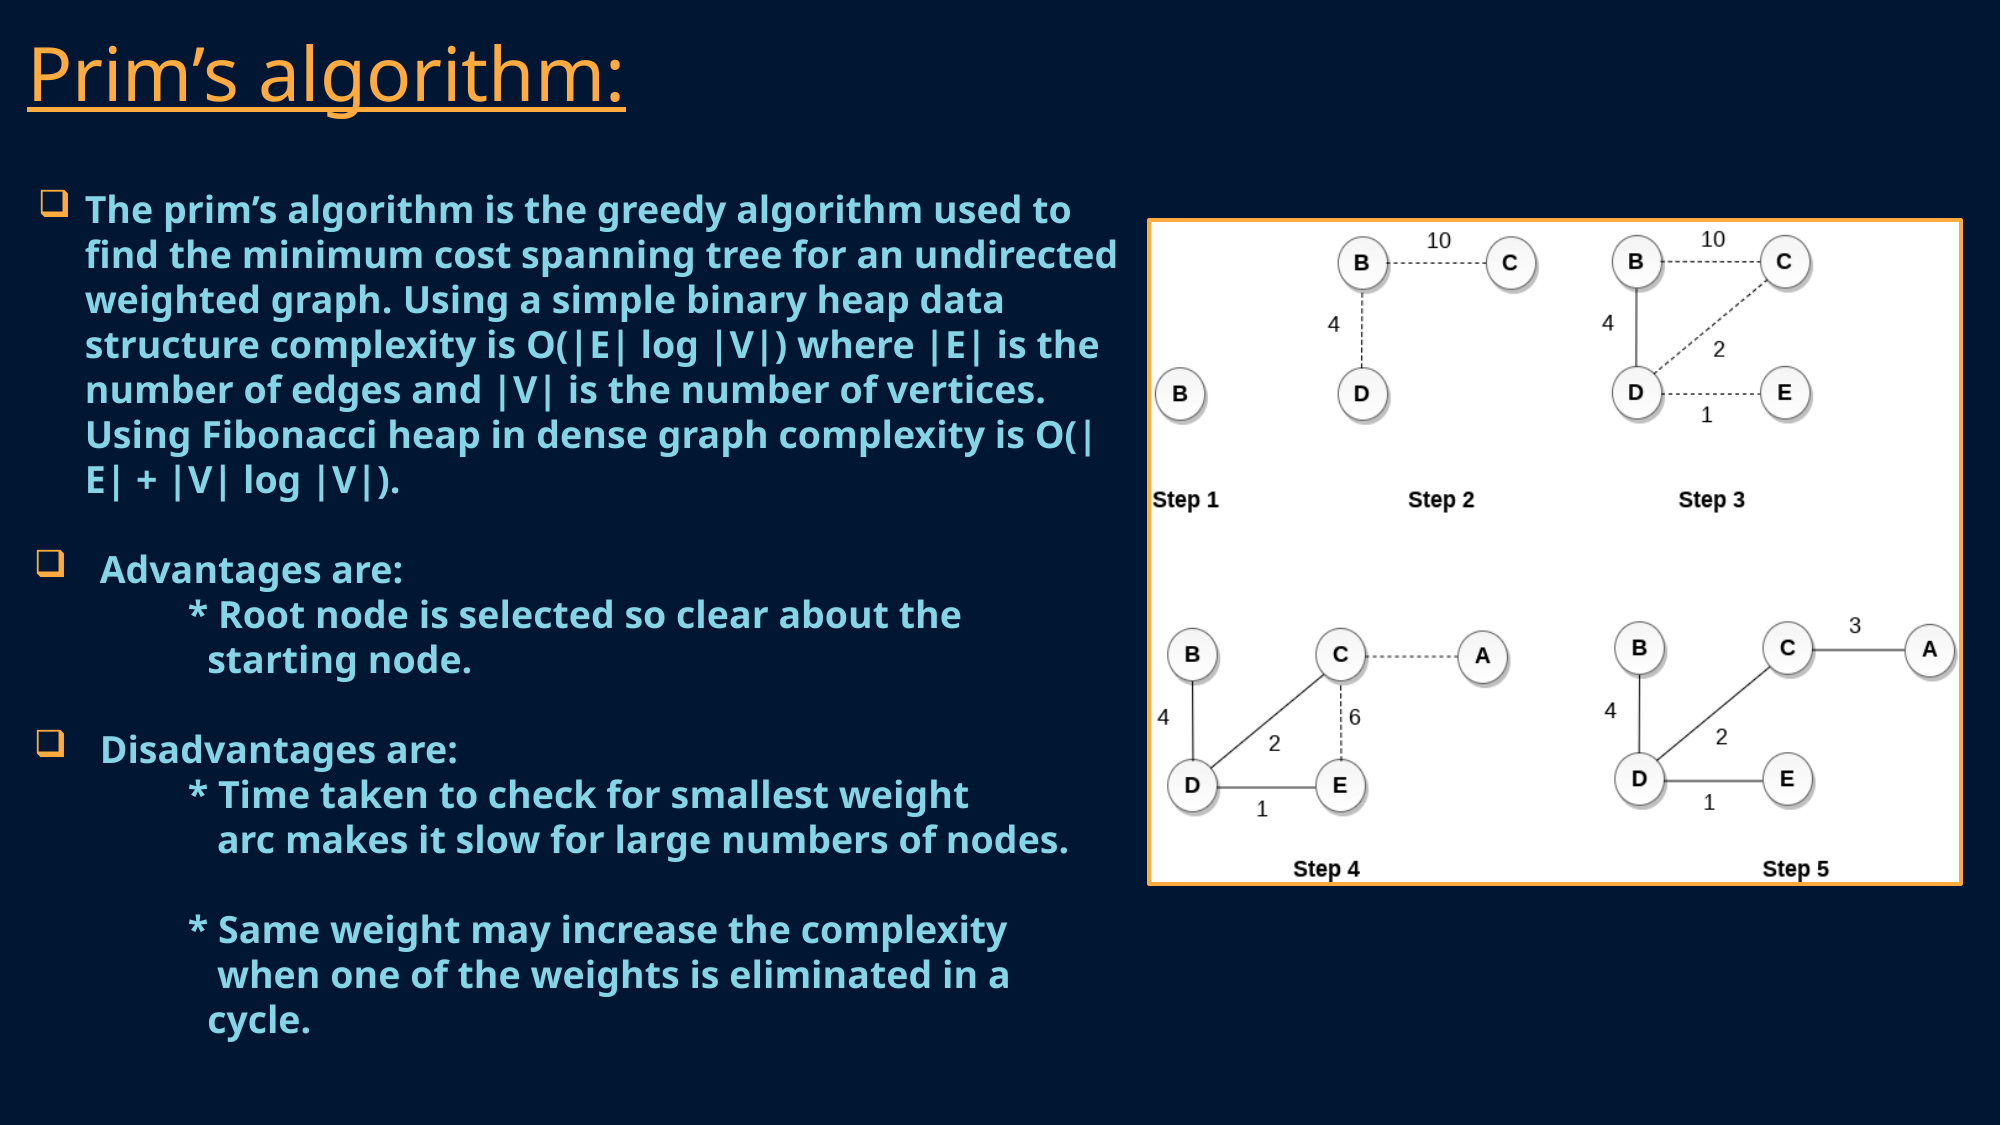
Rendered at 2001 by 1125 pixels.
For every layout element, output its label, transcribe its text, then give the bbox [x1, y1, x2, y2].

list The prim’s algorithm is the greedy algorithm used to find the minimum cost spanning tree for an undirected weighted graph. Using a simple binary heap data structure complexity is O(|E| log |V|) where |E| is the number of edges and |V| is the number of vertices. Using Fibonacci heap in dense graph complexity is O(|E| + |V| log |V|). Advantages are: * Root node is selected so clear about the starting node. Disadvantages are: * Time taken to check for smallest weight arc makes it slow for large numbers of nodes. * Same weight may increase the complexity when one of the weights is eliminated in a cycle. [0, 170, 1151, 1125]
picture [1150, 221, 1959, 882]
title Prim’s algorithm: [12, 11, 739, 128]
